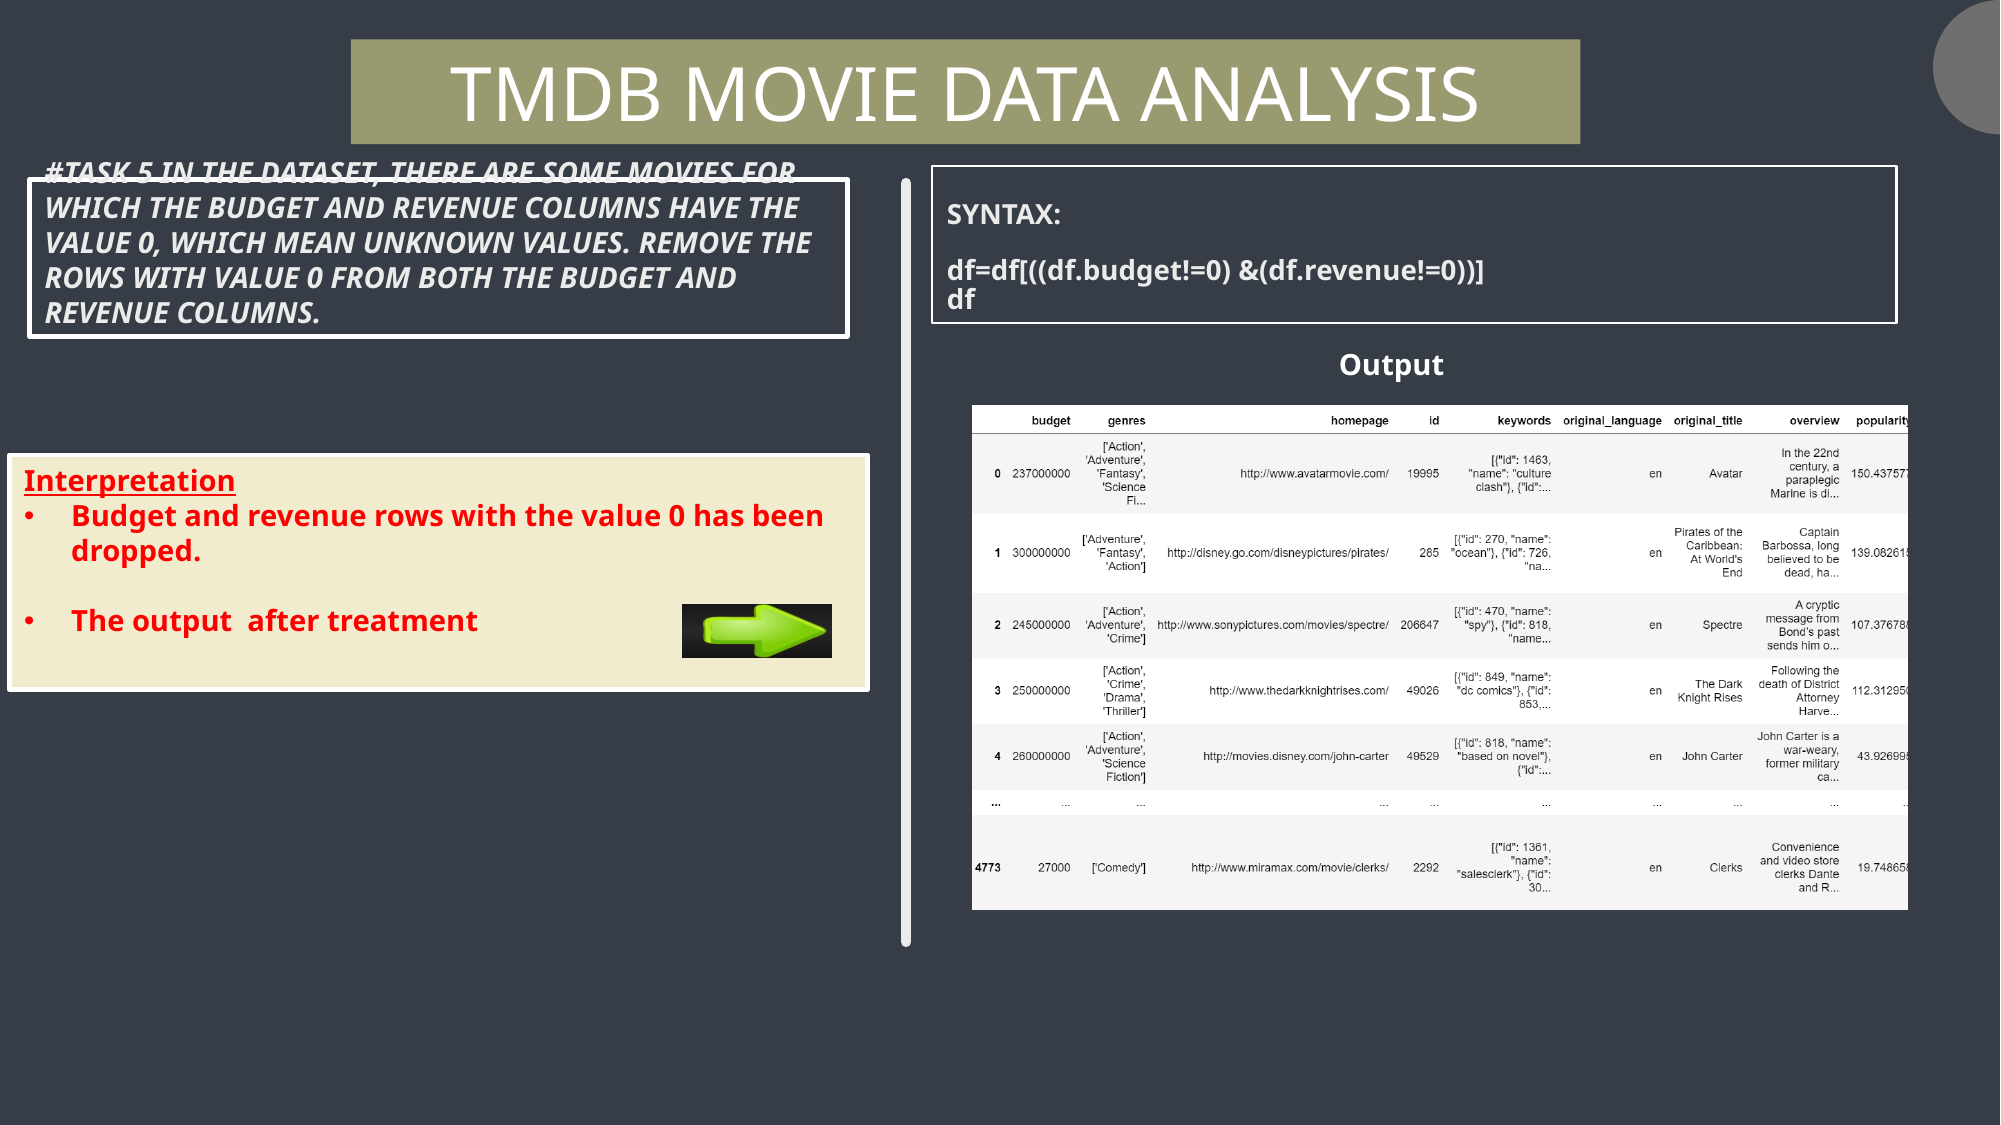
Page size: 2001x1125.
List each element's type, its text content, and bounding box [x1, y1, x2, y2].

text_box TMDB MOVIE DATA ANALYSIS [350, 39, 1581, 145]
picture [682, 604, 833, 658]
text_box Interpretation Budget and revenue rows with the value 0 has been dropped. The output after treatment [9, 455, 868, 690]
title SYNTAX: df=df[((df.budget!=0) &(df.revenue!=0))] df [931, 165, 1897, 323]
text_box Output [1324, 338, 1471, 389]
picture [972, 405, 1908, 910]
subtitle #Task 5 In the dataset, there are some movies for which the budget and revenue columns have the value 0, which mean unknown values. Remove the rows with value 0 from both the budget and revenue columns. [29, 179, 848, 337]
